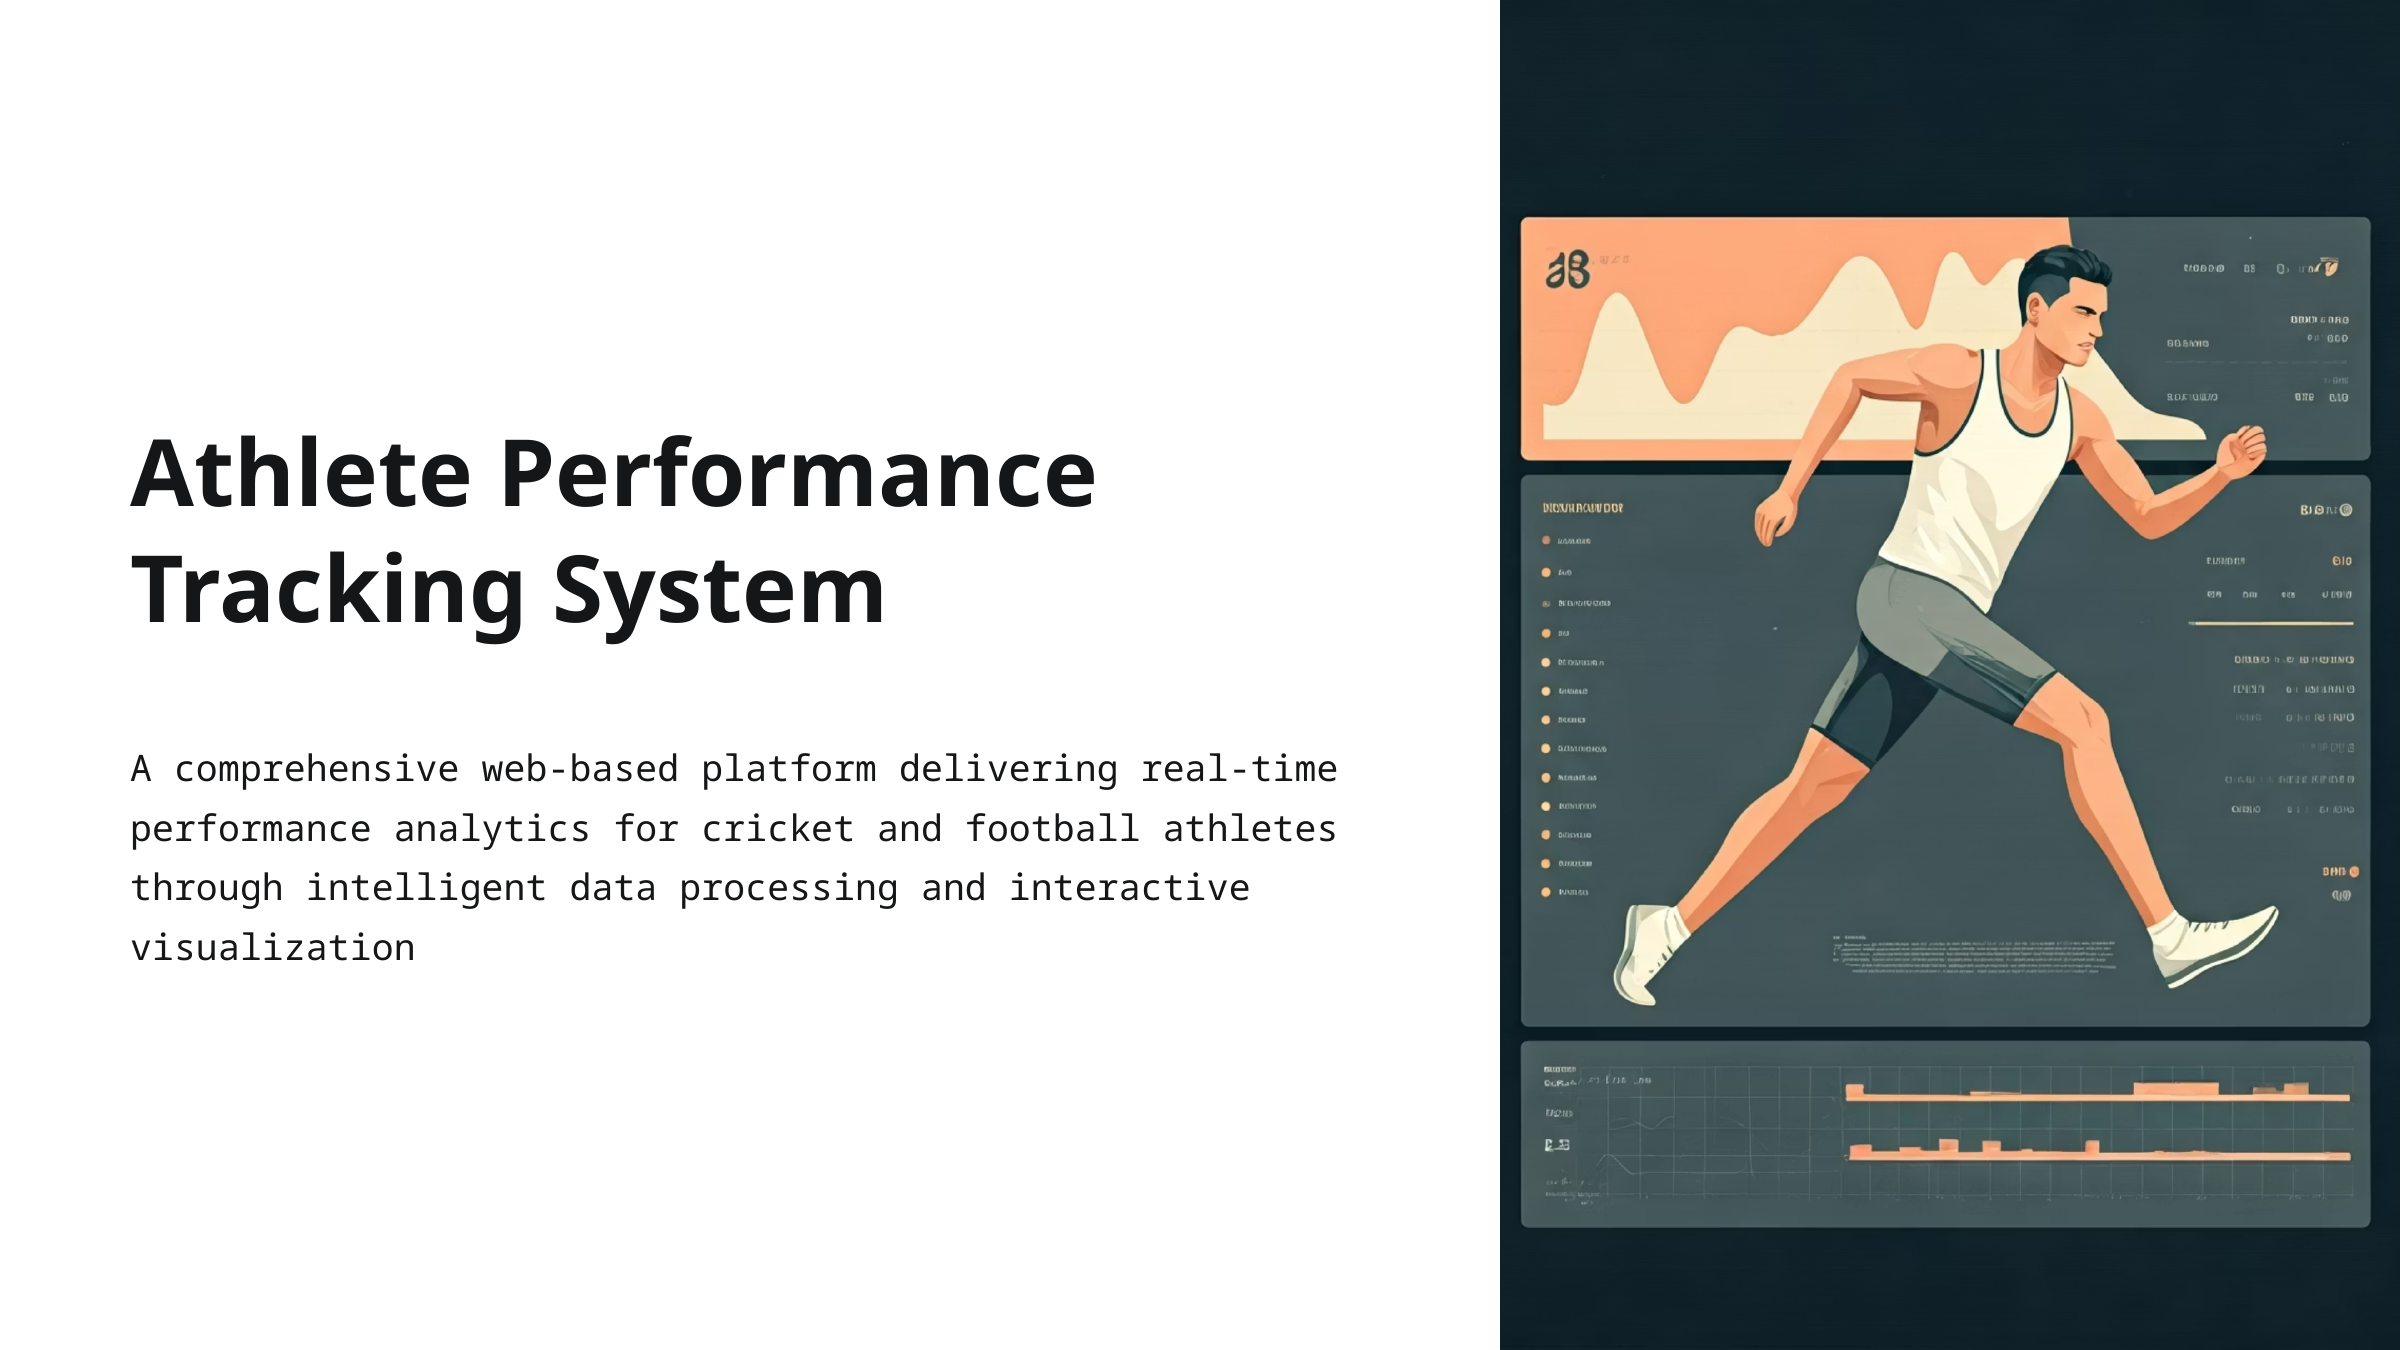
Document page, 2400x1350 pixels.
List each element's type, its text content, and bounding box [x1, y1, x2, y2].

text_box Athlete Performance Tracking System [130, 409, 1370, 729]
picture [1499, 0, 2400, 1350]
text_box A comprehensive web-based platform delivering real-time performance analytics for cricket and football athletes through intelligent data processing and interactive visualization [130, 729, 1370, 909]
